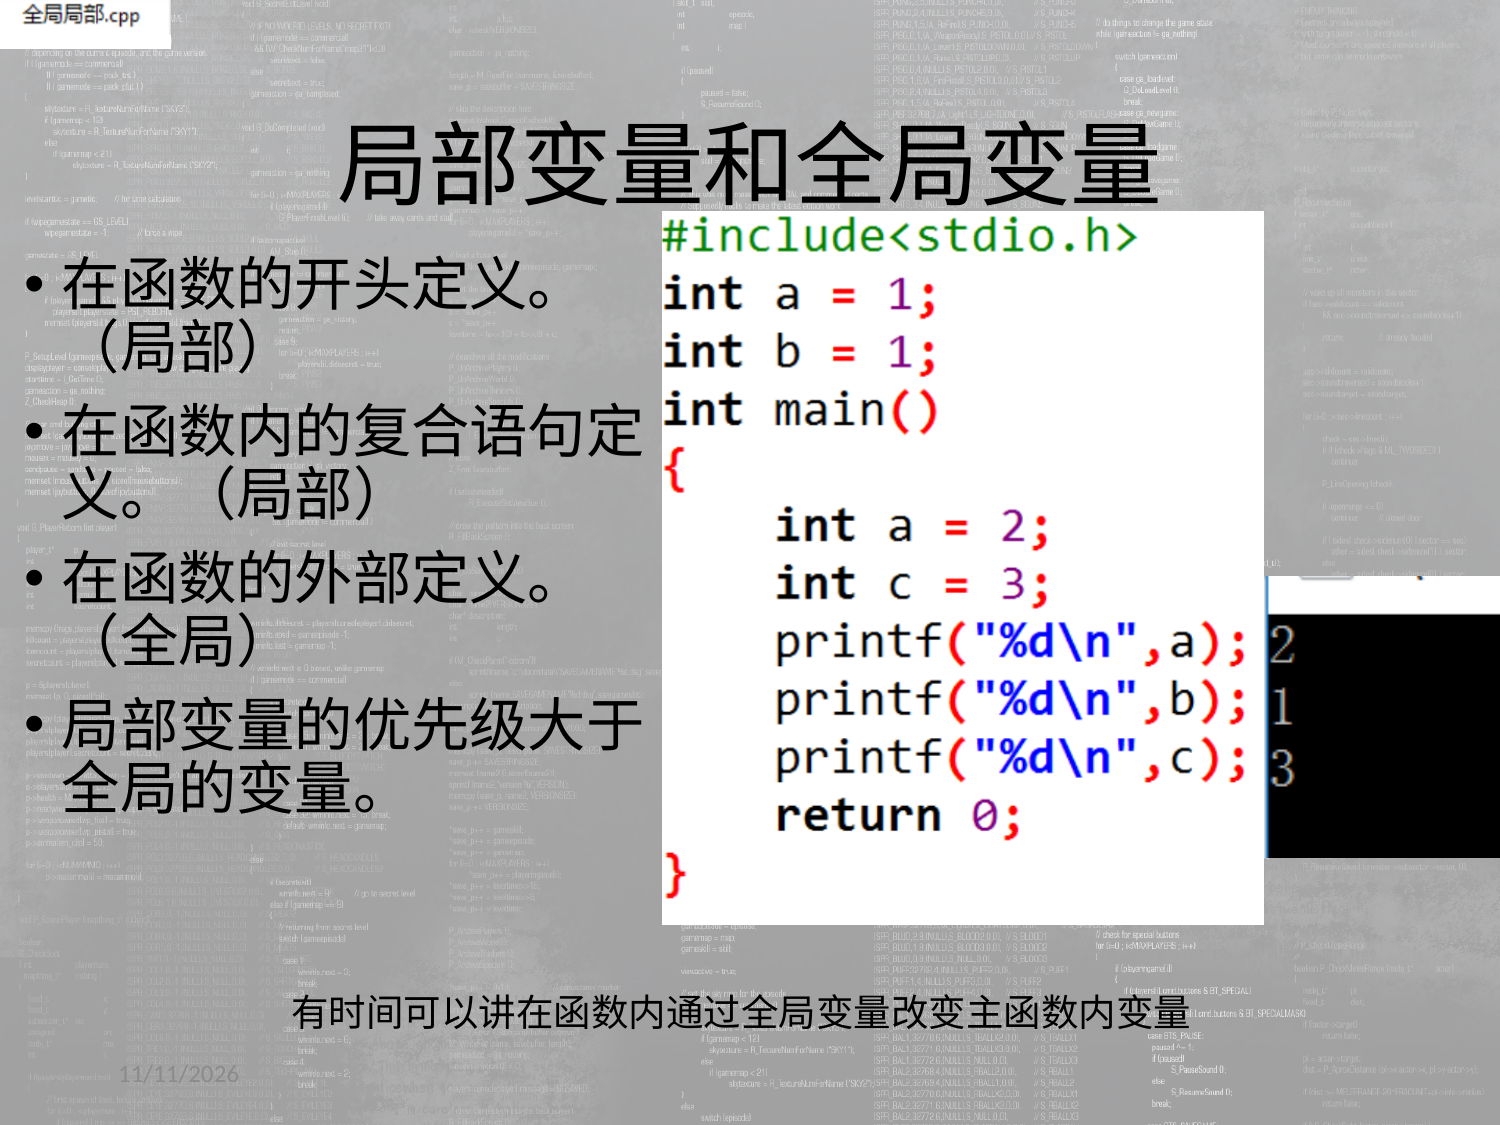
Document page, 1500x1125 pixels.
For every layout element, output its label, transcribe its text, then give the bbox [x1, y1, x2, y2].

picture [0, 0, 171, 49]
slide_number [103, 1042, 441, 1103]
title 局部变量和全局变量 [103, 59, 1397, 278]
list 在函数的开头定义。（局部） 在函数内的复合语句定义。（局部） 在函数的外部定义。（全局） 局部变量的优先级大于全局的变量。 [9, 248, 677, 1026]
picture [662, 211, 1500, 925]
text_box 有时间可以讲在函数内通过全局变量改变主函数内变量 [276, 982, 1207, 1042]
